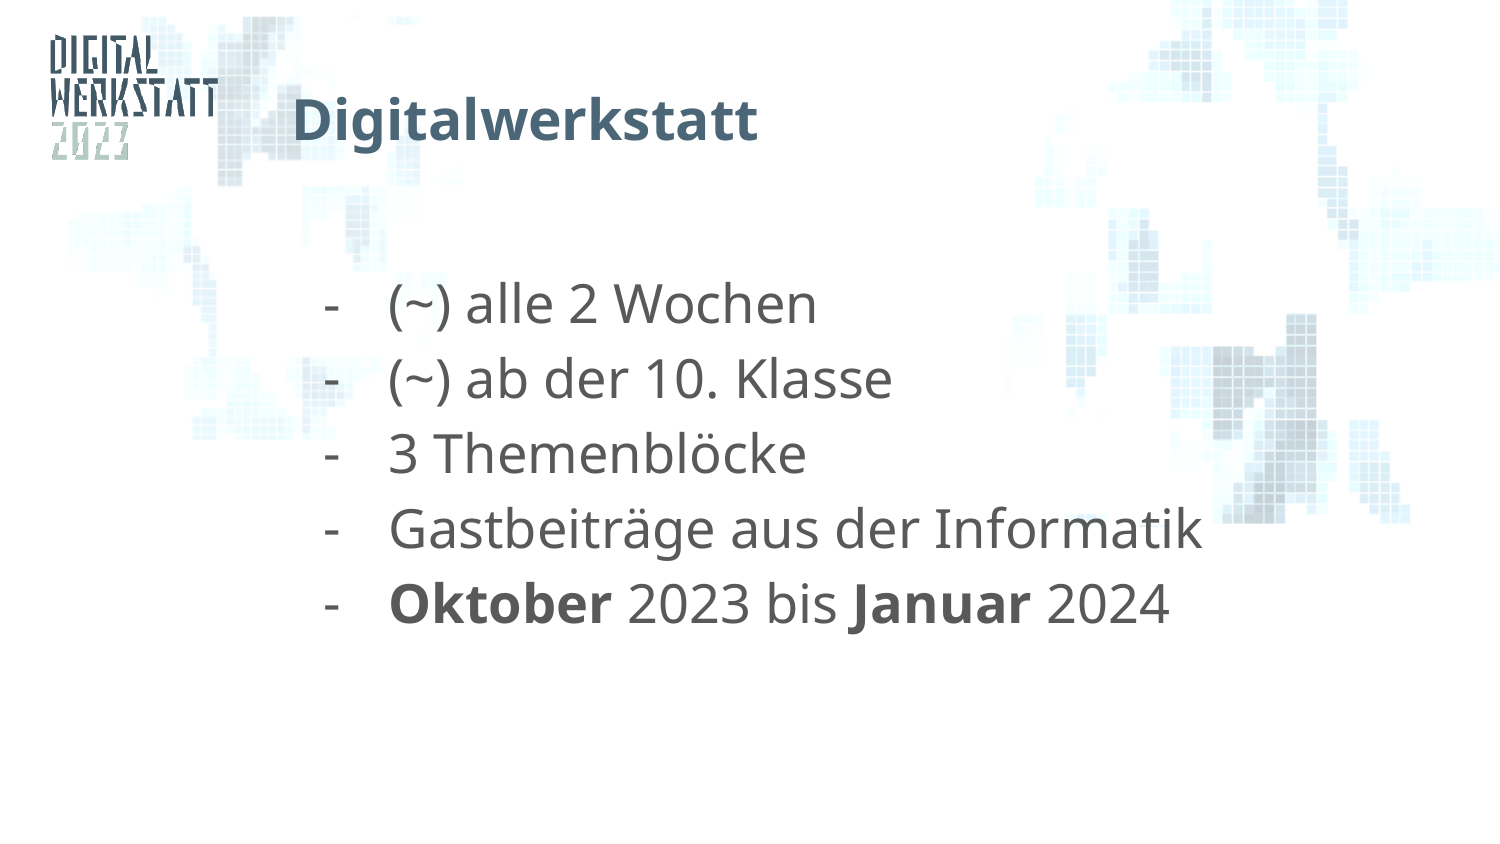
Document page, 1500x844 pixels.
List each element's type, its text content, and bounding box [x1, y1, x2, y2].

picture [21, 27, 247, 167]
list (~) alle 2 Wochen (~) ab der 10. Klasse 3 Themenblöcke Gastbeiträge aus der Informatik Oktober 2023 bis Januar 2024 [298, 244, 1449, 750]
title Digitalwerkstatt [276, 68, 1449, 167]
